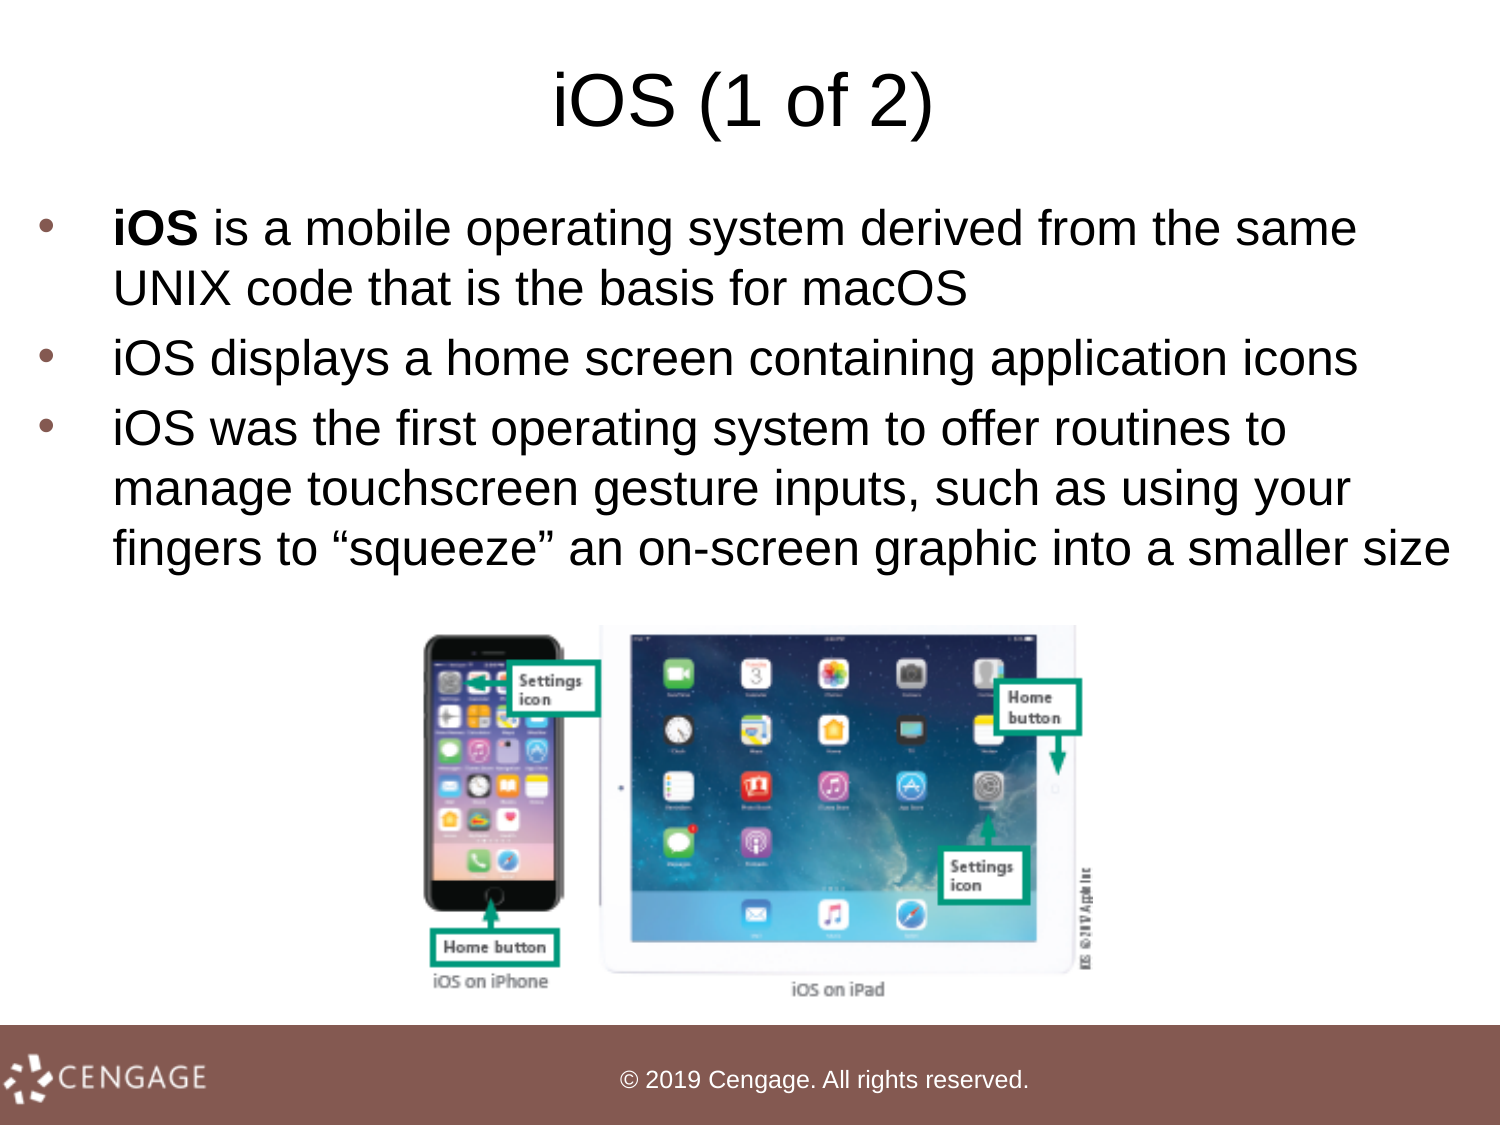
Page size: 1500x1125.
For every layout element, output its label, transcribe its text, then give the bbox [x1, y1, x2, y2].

picture [415, 625, 1093, 1007]
list iOS is a mobile operating system derived from the same UNIX code that is the basis for macOS iOS displays a home screen containing application icons iOS was the first operating system to offer routines to manage touchscreen gesture inputs, such as using your fingers to “squeeze” an on-screen graphic into a smaller size [22, 187, 1487, 604]
title iOS (1 of 2) [85, 35, 1403, 158]
picture [0, 1051, 211, 1106]
